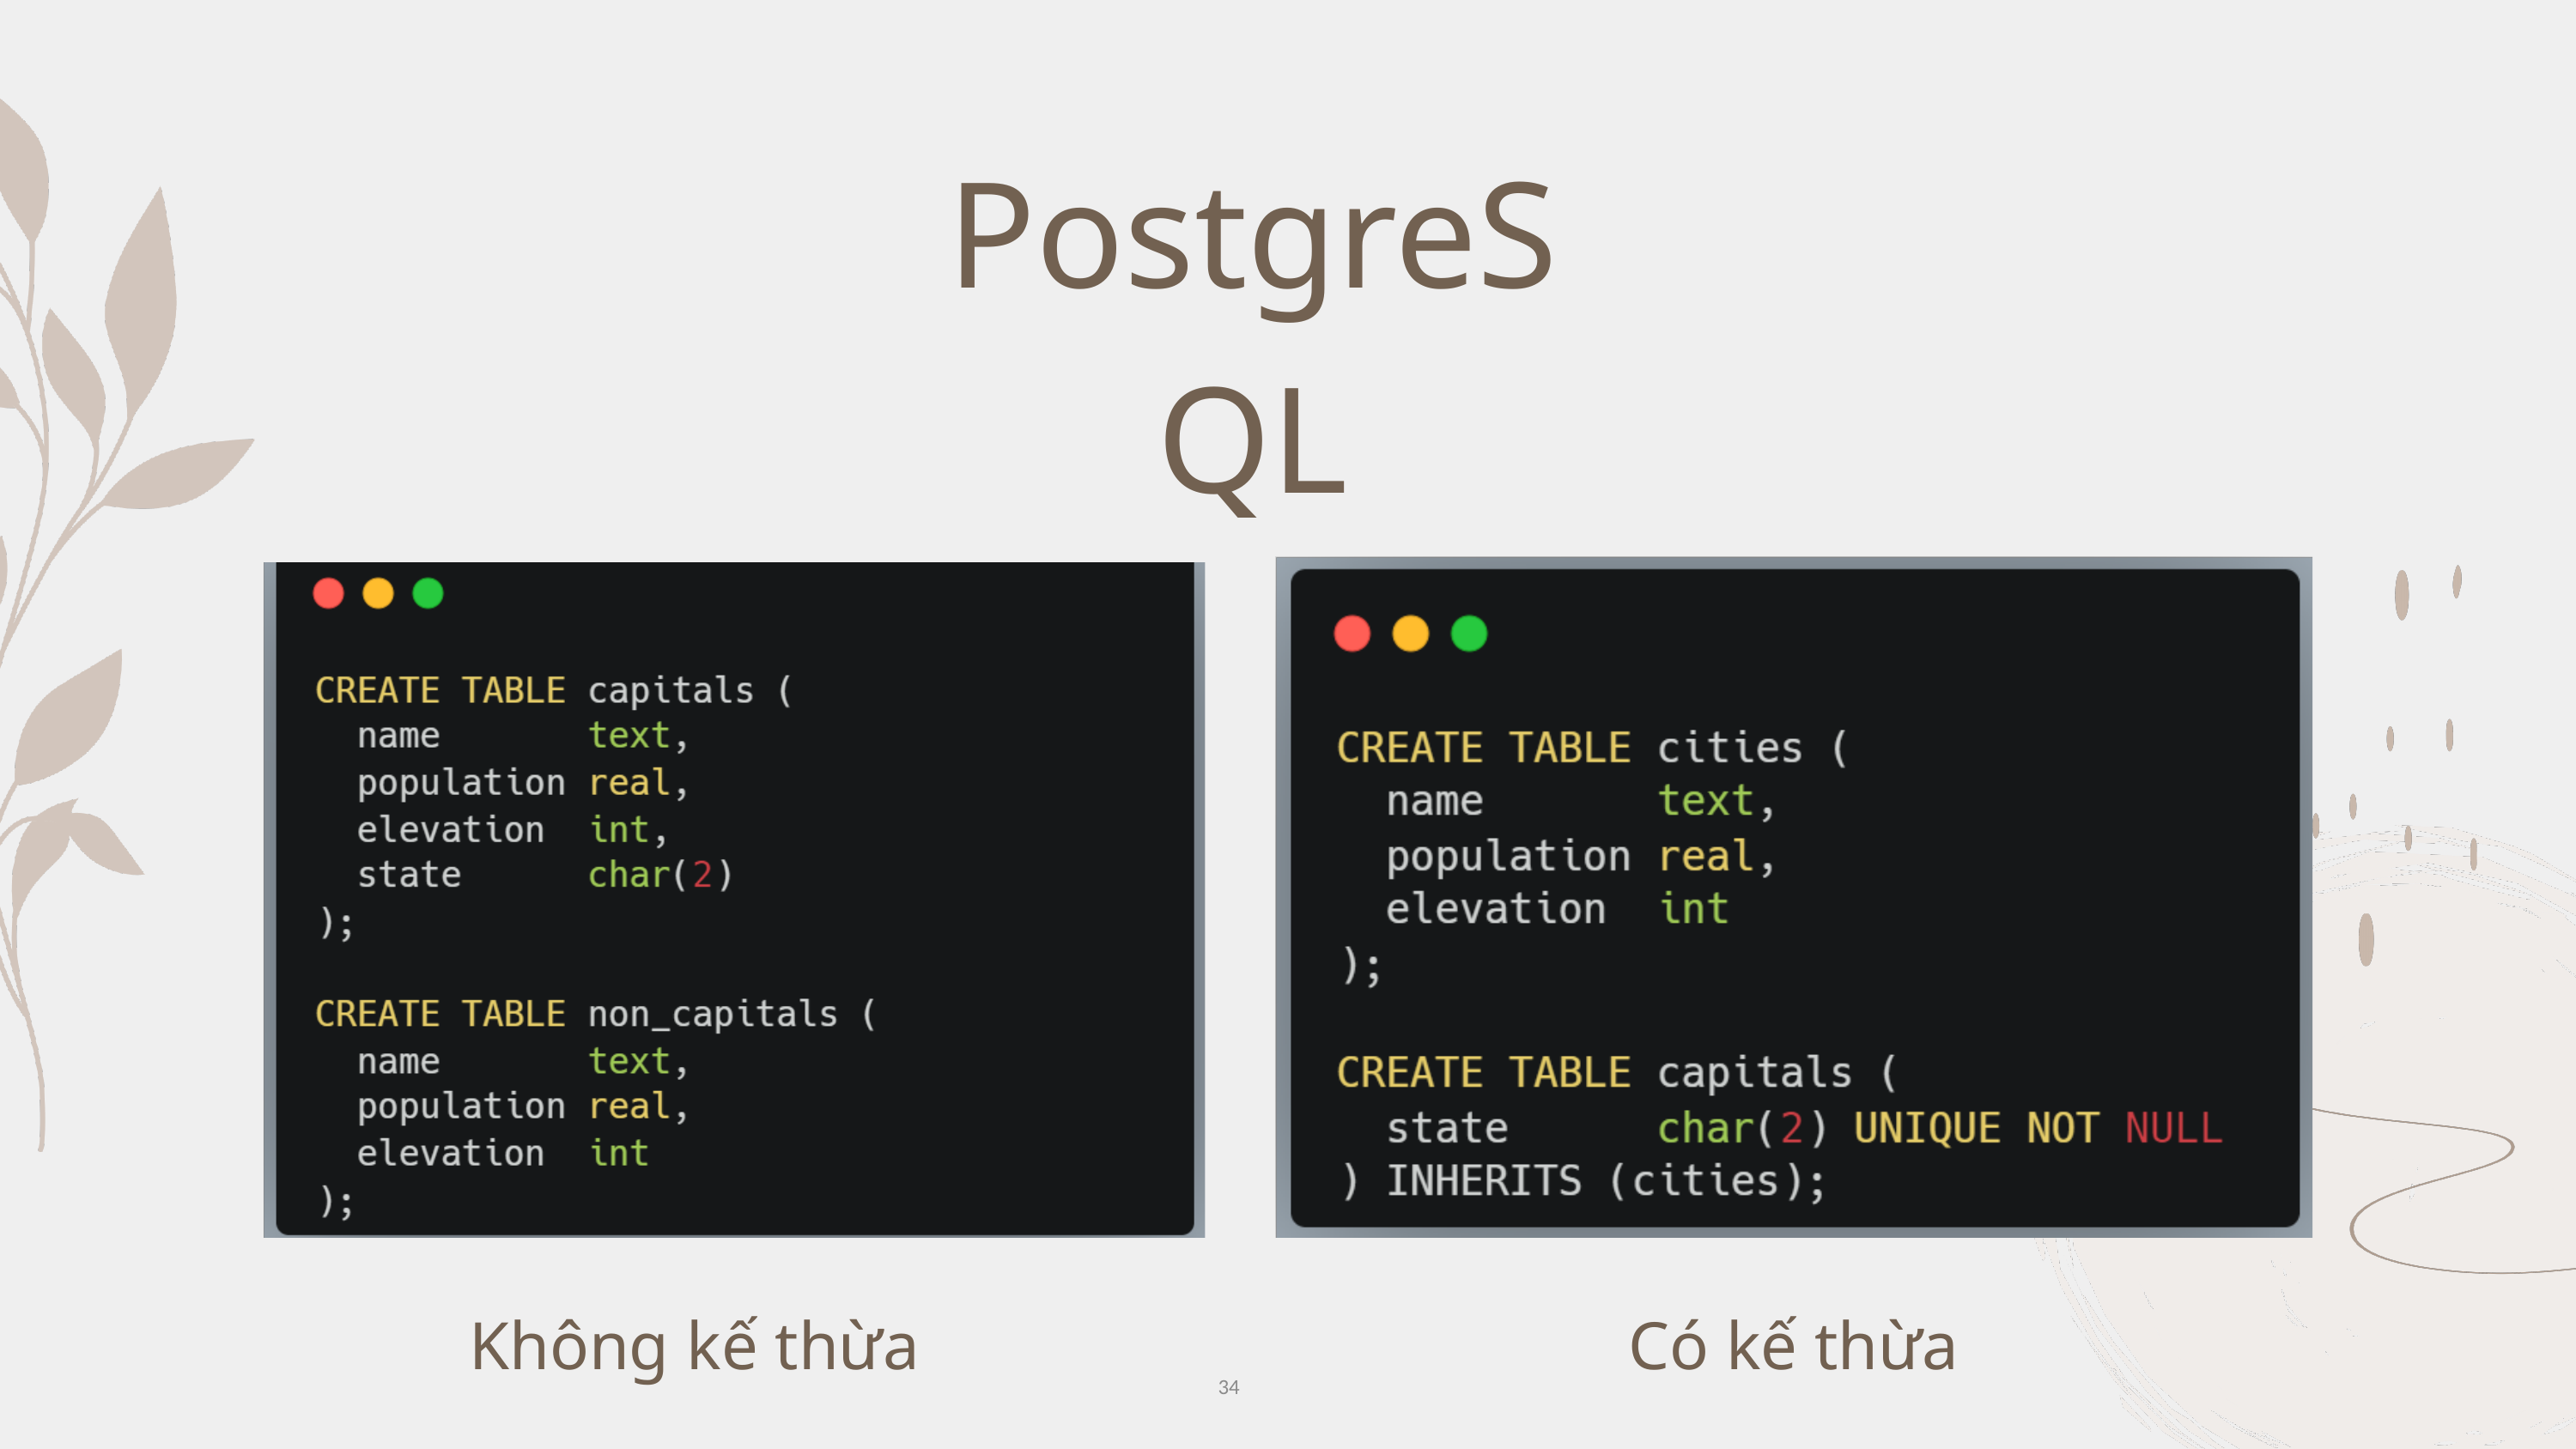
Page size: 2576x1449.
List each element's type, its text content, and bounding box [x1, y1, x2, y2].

text_box [0, 41, 255, 1152]
text_box PostgreSQL [936, 112, 1570, 523]
text_box Có kế thừa [1363, 1291, 1932, 1383]
slide_number 34 [952, 1360, 1254, 1412]
picture [2313, 556, 2477, 650]
text_box [1275, 556, 2313, 1238]
text_box Không kế thừa [263, 1291, 1126, 1383]
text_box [1936, 650, 2576, 1449]
text_box [263, 562, 1206, 1238]
